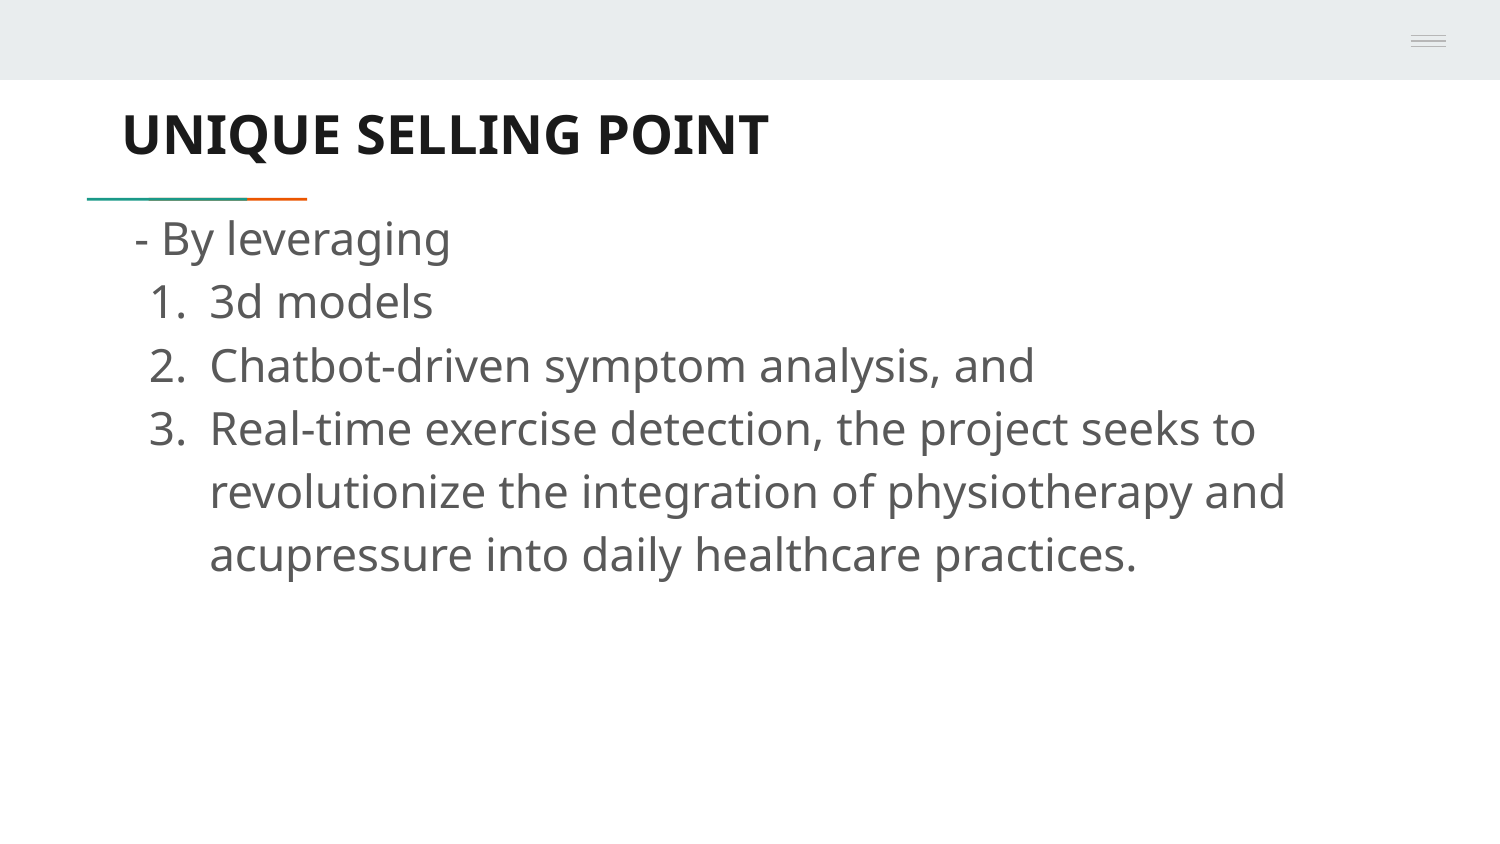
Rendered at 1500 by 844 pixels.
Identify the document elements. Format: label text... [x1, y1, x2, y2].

title UNIQUE SELLING POINT [106, 85, 1369, 174]
list - By leveraging 3d models Chatbot-driven symptom analysis, and Real-time exercise detection, the project seeks to revolutionize the integration of physiotherapy and acupressure into daily healthcare practices. [119, 194, 1381, 754]
